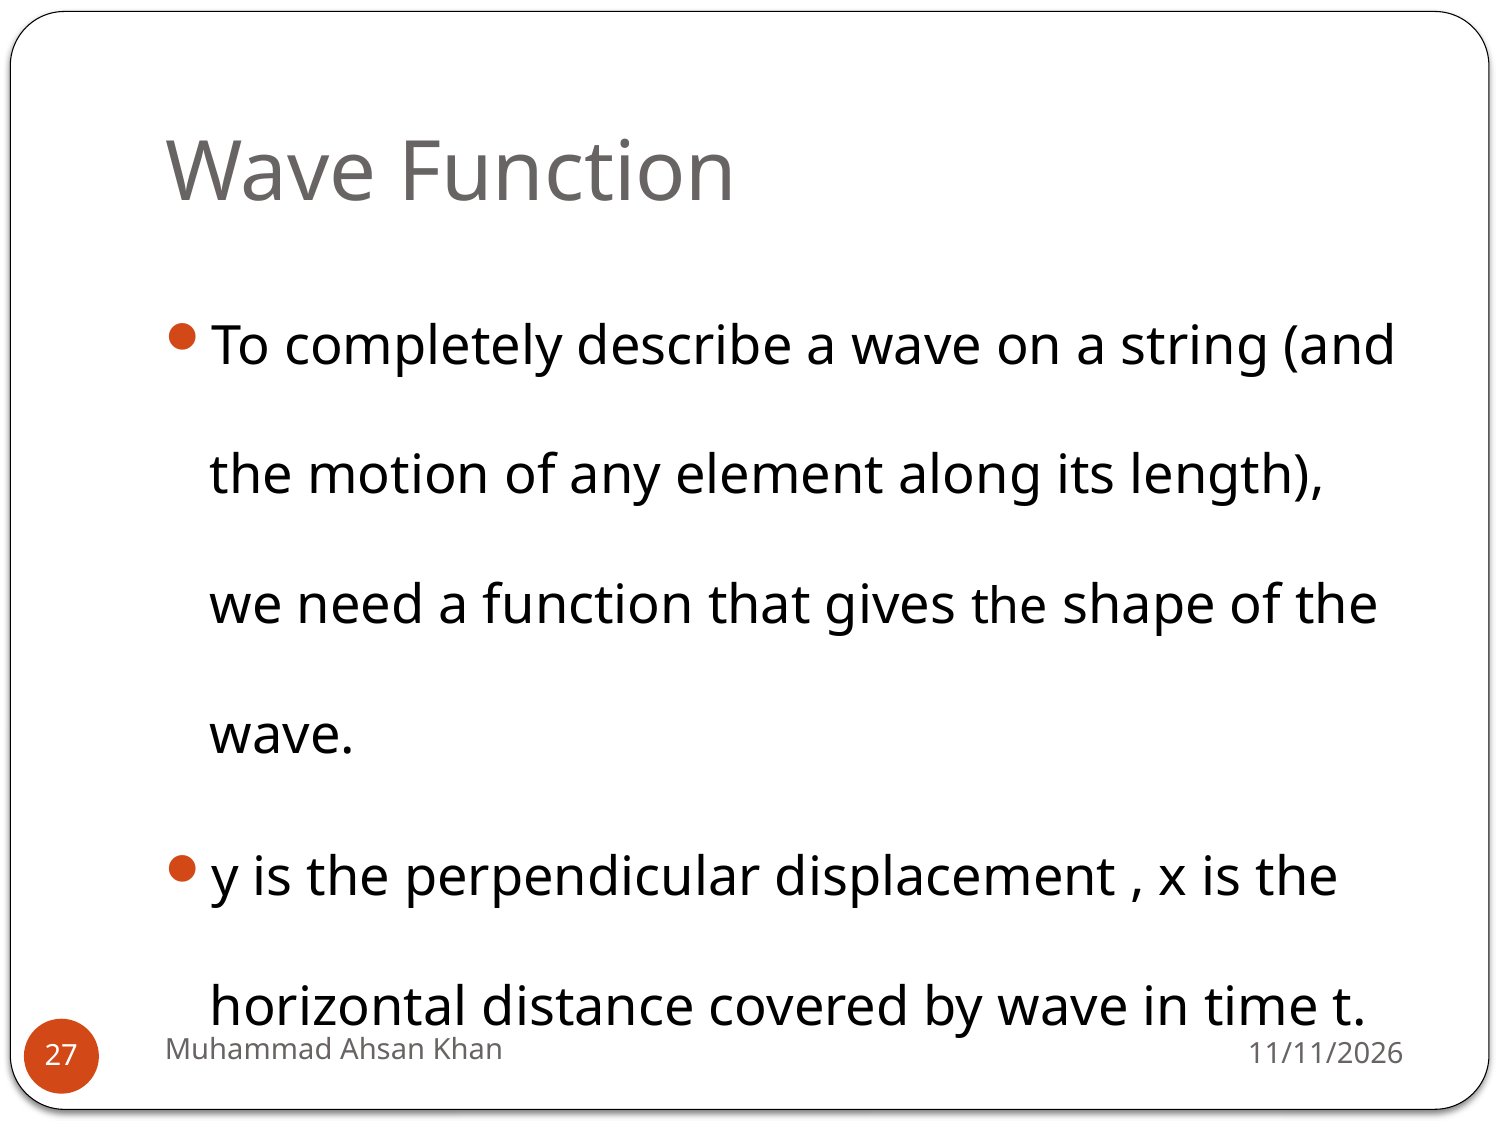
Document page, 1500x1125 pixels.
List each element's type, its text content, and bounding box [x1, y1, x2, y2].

slide_number 27 [23, 1018, 99, 1094]
list To completely describe a wave on a string (and the motion of any element along its length), we need a function that gives the shape of the wave. y is the perpendicular displacement , x is the horizontal distance covered by wave in time t. [149, 237, 1426, 988]
title Wave Function [149, 44, 1426, 233]
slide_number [1012, 1015, 1419, 1094]
footer Muhammad Ahsan Khan [150, 1012, 800, 1088]
